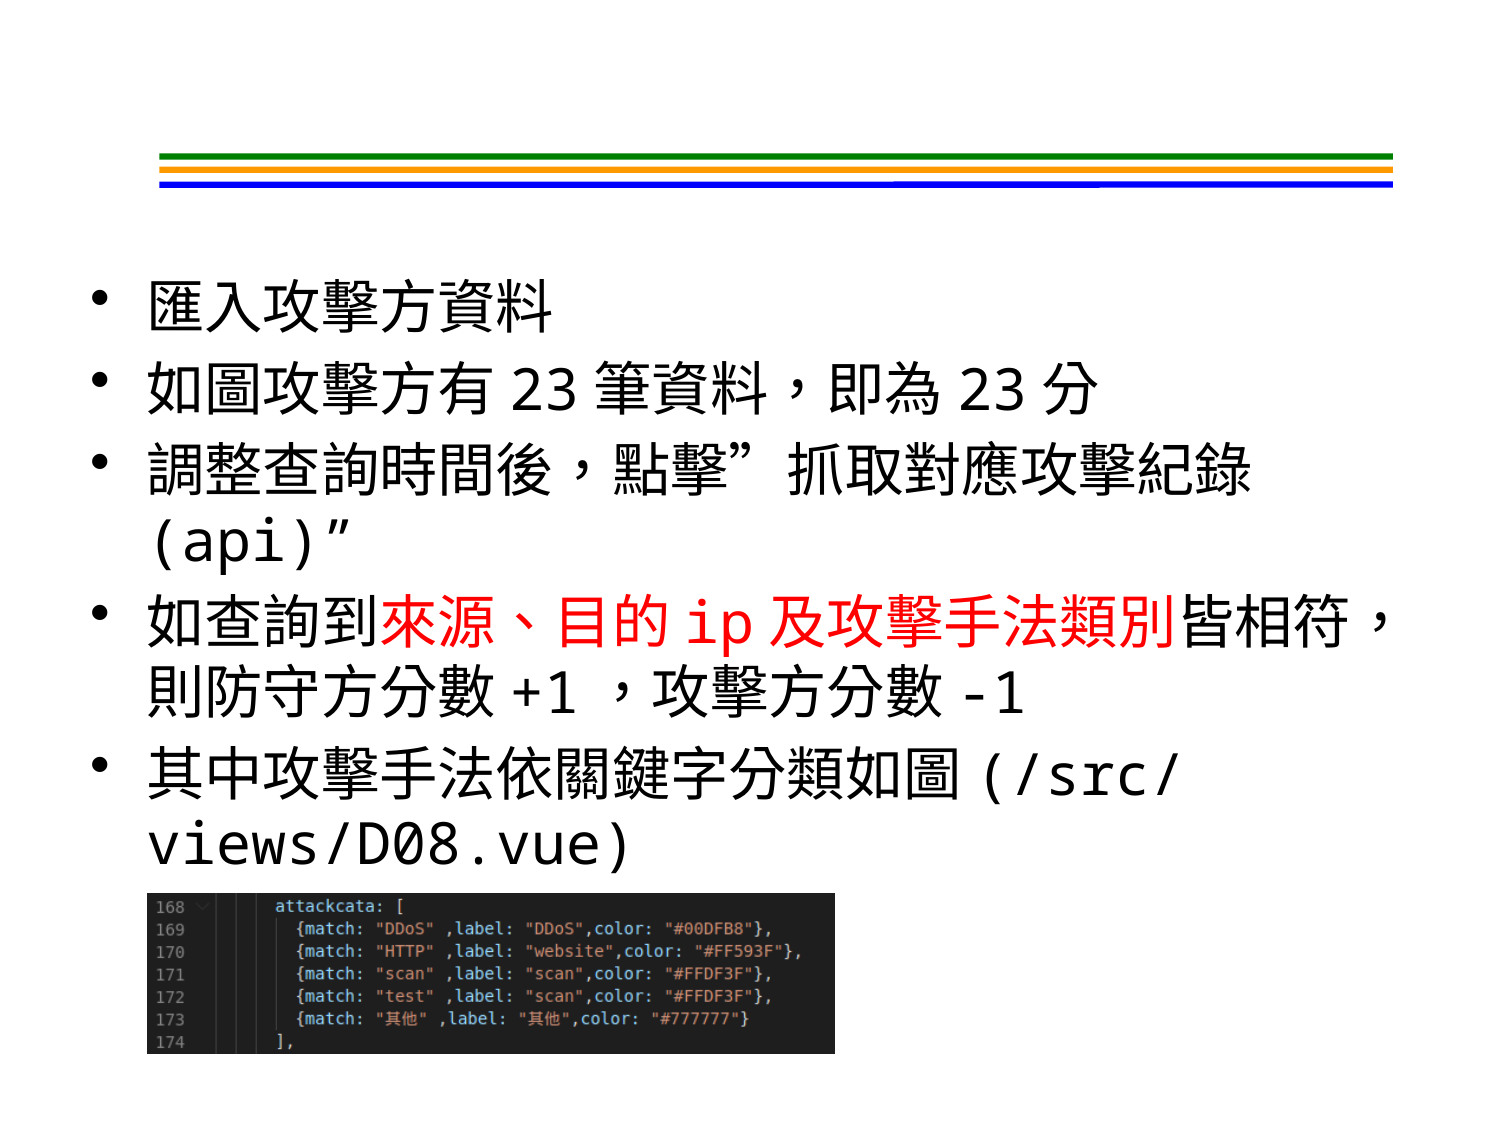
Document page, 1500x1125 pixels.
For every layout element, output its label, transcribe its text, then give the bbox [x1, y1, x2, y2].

picture [147, 893, 835, 1055]
list 匯入攻擊方資料 如圖攻擊方有23筆資料，即為23分 調整查詢時間後，點擊”抓取對應攻擊紀錄(api)” 如查詢到來源、目的ip及攻擊手法類別皆相符，則防守方分數+1，攻擊方分數-1 其中攻擊手法依關鍵字分類如圖(/src/views/D08.vue) [75, 262, 1425, 1005]
